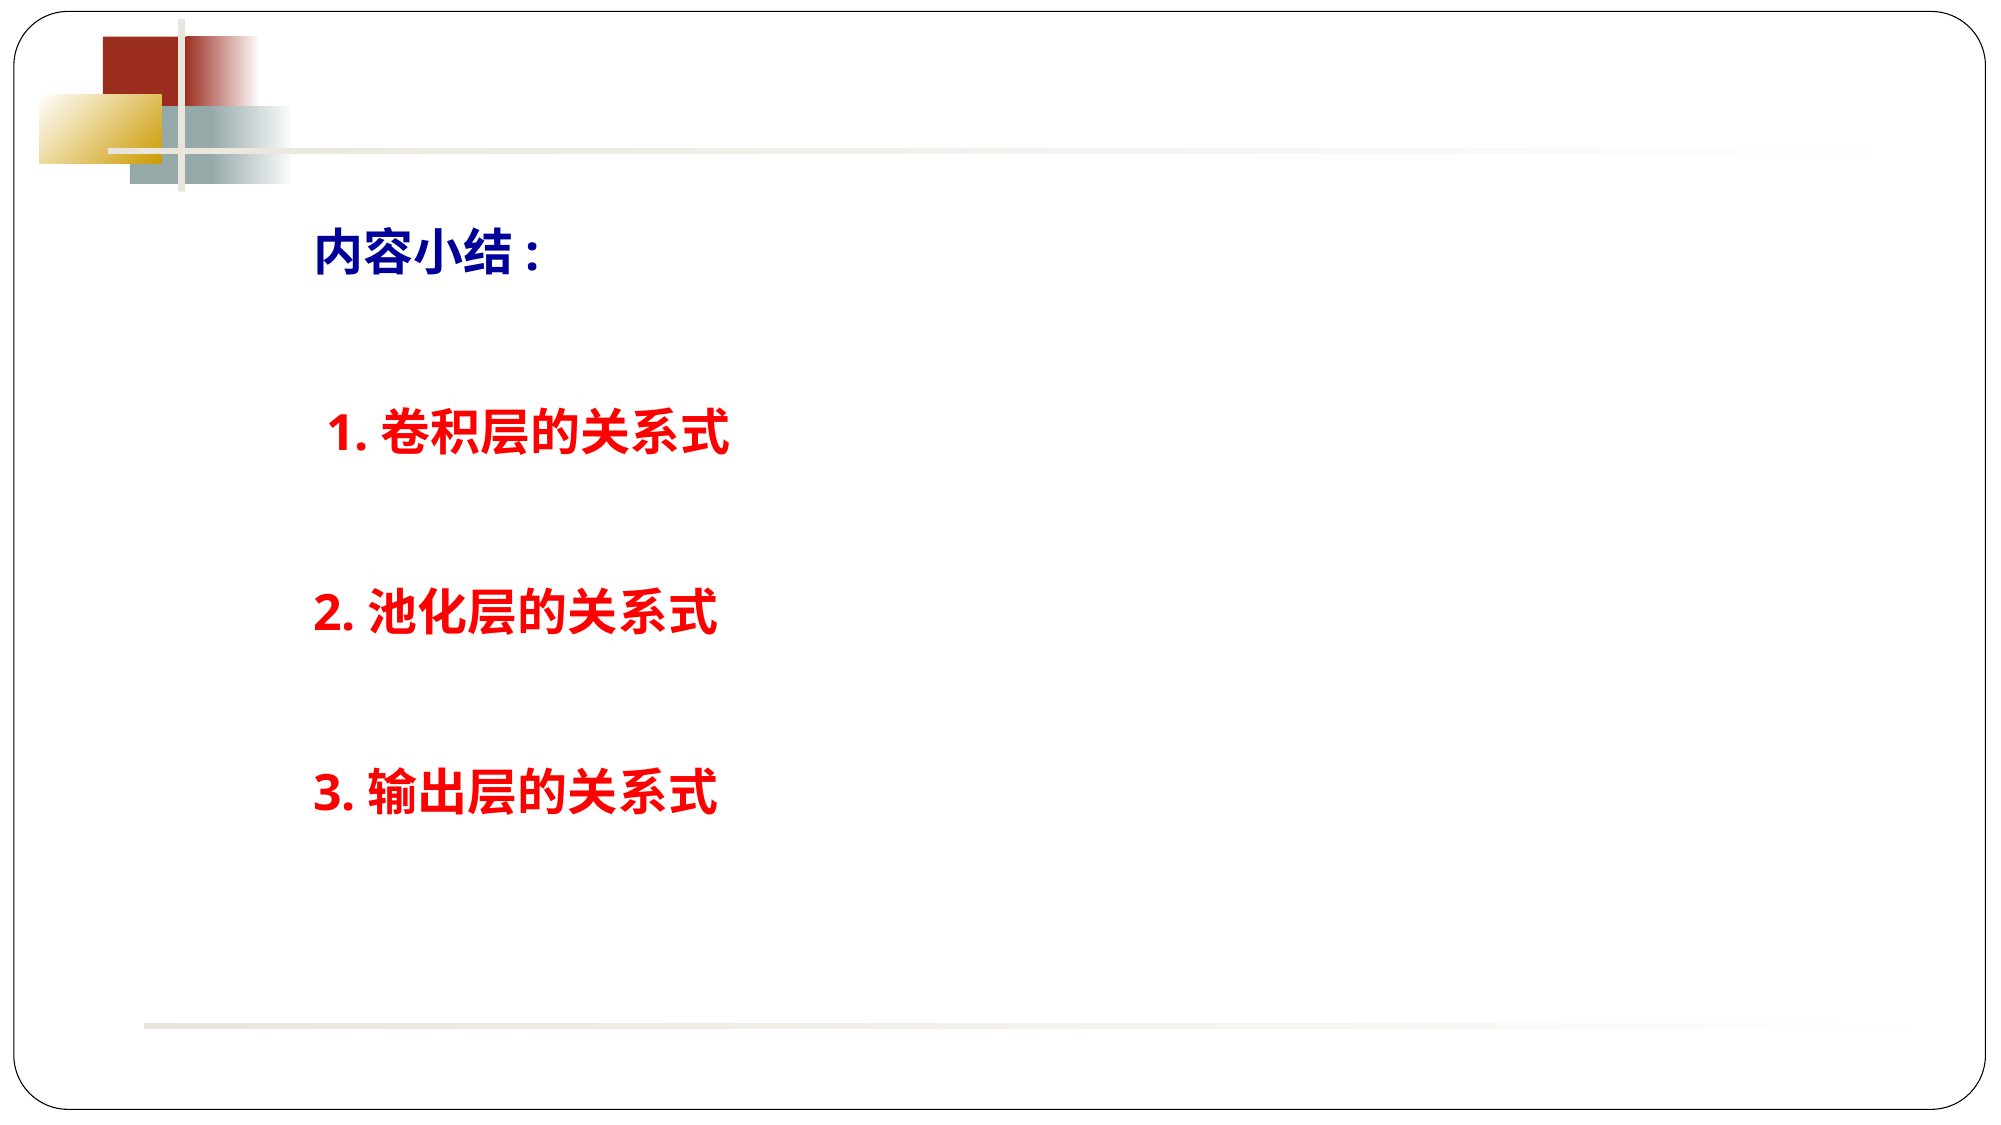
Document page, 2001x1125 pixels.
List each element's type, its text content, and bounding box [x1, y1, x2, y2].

text_box 内容小结: 1.卷积层的关系式 2.池化层的关系式 3.输出层的关系式 [298, 93, 1725, 828]
text_box [0, 27, 1344, 118]
